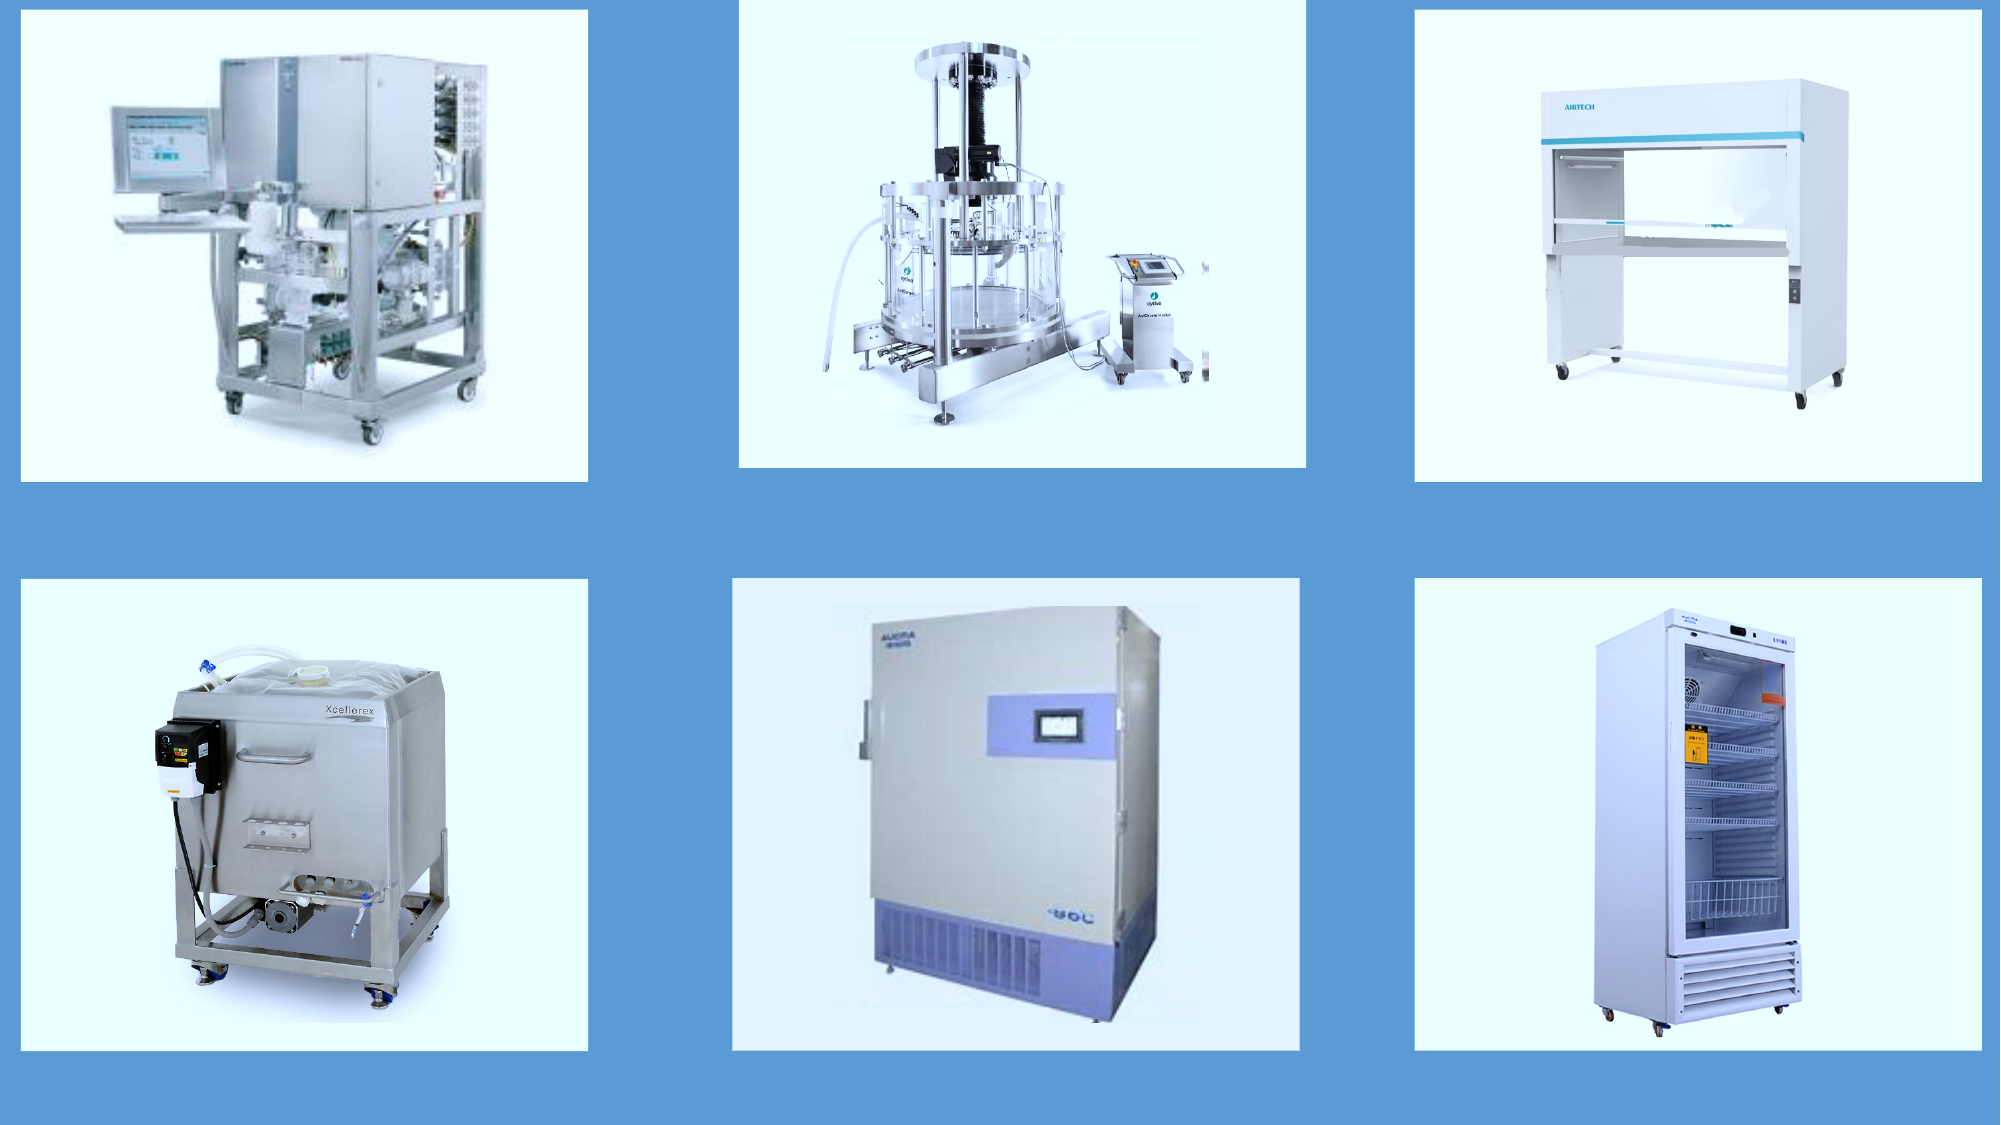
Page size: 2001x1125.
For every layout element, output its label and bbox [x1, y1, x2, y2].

text_box [20, 9, 589, 482]
text_box [20, 578, 589, 1052]
text_box [1414, 9, 1982, 482]
text_box [732, 578, 1300, 1051]
text_box [738, 0, 1307, 468]
text_box [1414, 578, 1982, 1051]
